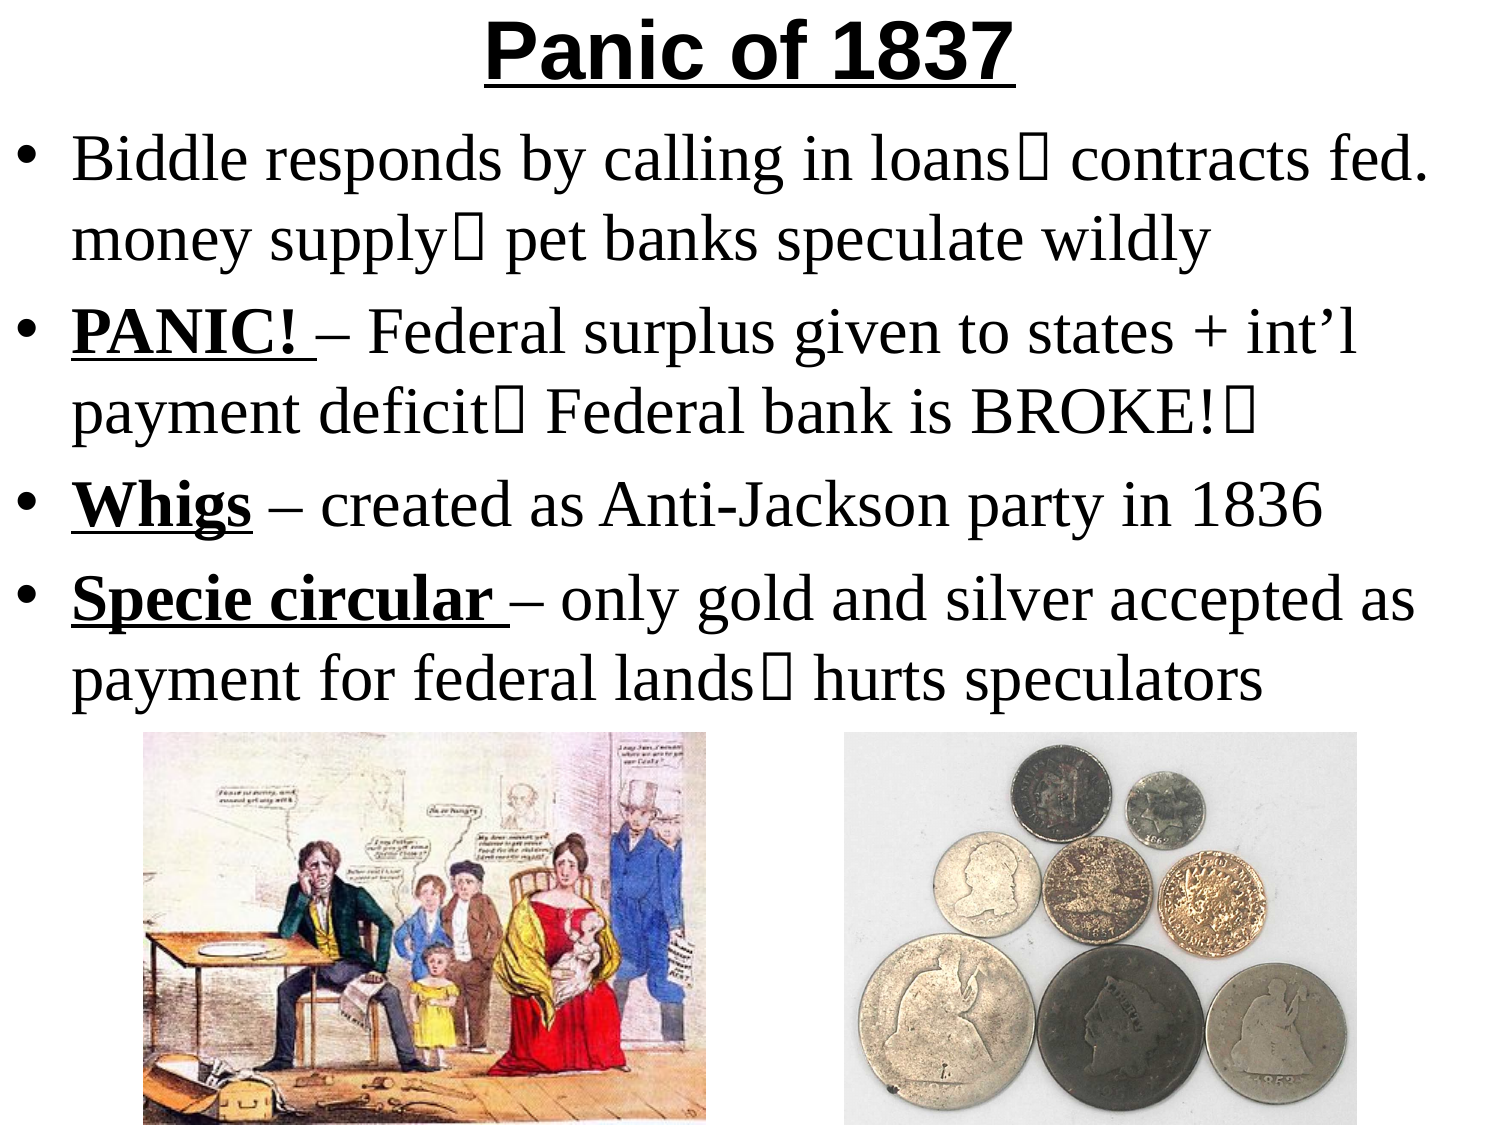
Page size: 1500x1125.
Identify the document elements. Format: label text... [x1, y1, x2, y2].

picture [844, 731, 1357, 1125]
list Biddle responds by calling in loans contracts fed. money supply pet banks speculate wildly PANIC! – Federal surplus given to states + int’l payment deficit Federal bank is BROKE! Whigs – created as Anti-Jackson party in 1836 Specie circular – only gold and silver accepted as payment for federal lands hurts speculators [0, 106, 1500, 849]
title Panic of 1837 [0, 0, 1500, 106]
picture [142, 731, 706, 1125]
